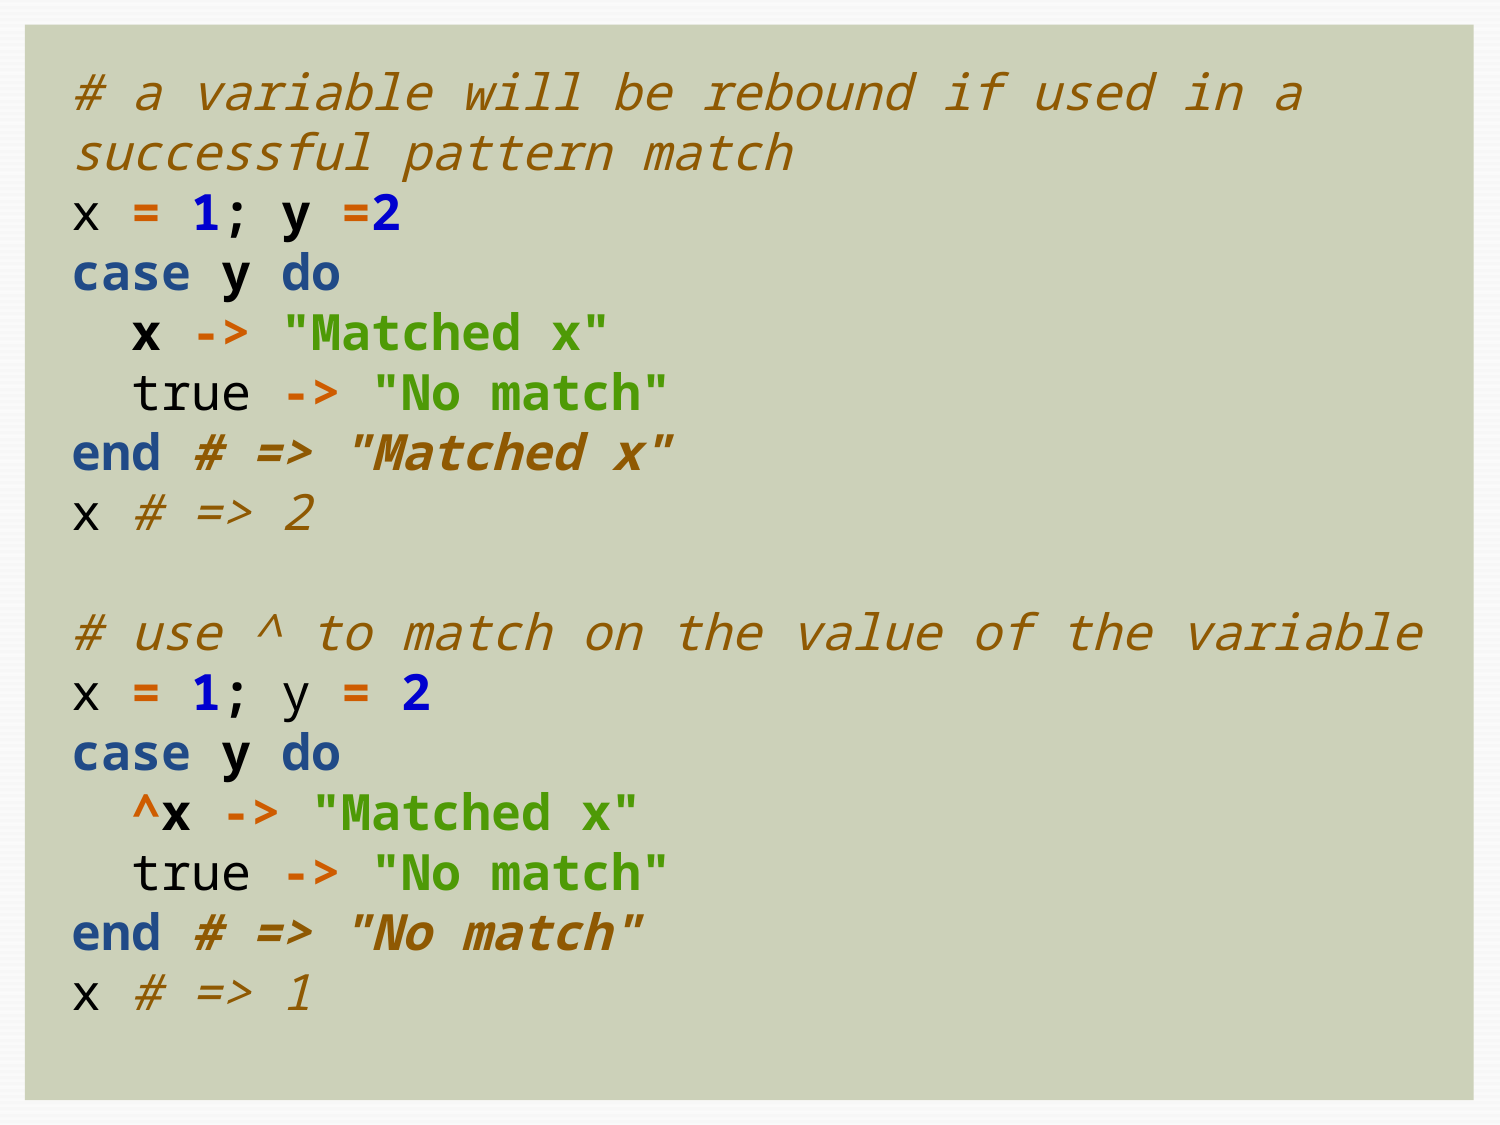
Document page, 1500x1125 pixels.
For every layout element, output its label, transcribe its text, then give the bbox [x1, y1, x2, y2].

text_box # a variable will be rebound if used in a successful pattern match x = 1; y =2 case y do x -> "Matched x" true -> "No match" end # => "Matched x" x # => 2 # use ^ to match on the value of the variable x = 1; y = 2 case y do ^x -> "Matched x" true -> "No match" end # => "No match" x # => 1 [56, 53, 1452, 1073]
